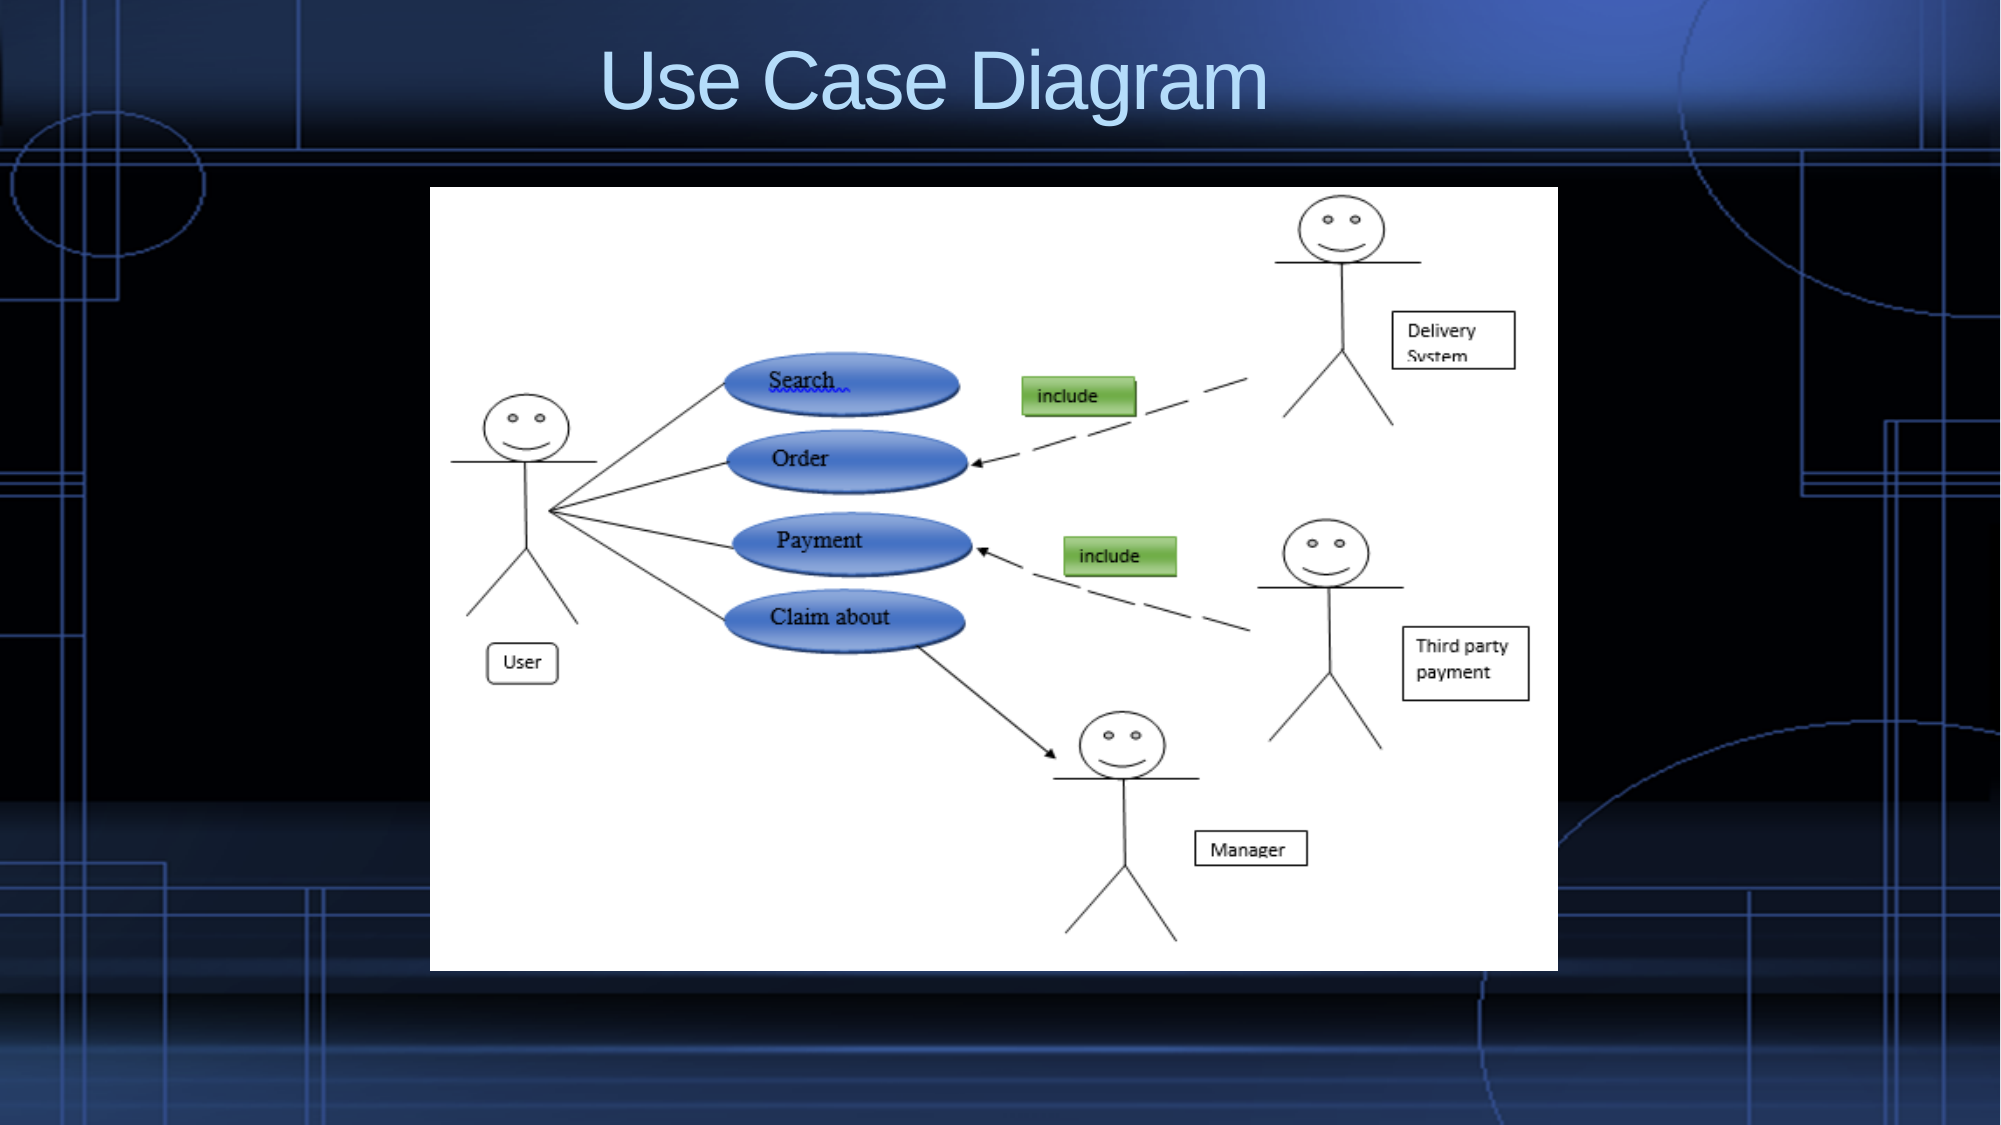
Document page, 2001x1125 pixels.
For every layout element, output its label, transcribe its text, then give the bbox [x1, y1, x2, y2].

title Use Case Diagram [430, 18, 1440, 157]
picture [0, 0, 2001, 1125]
